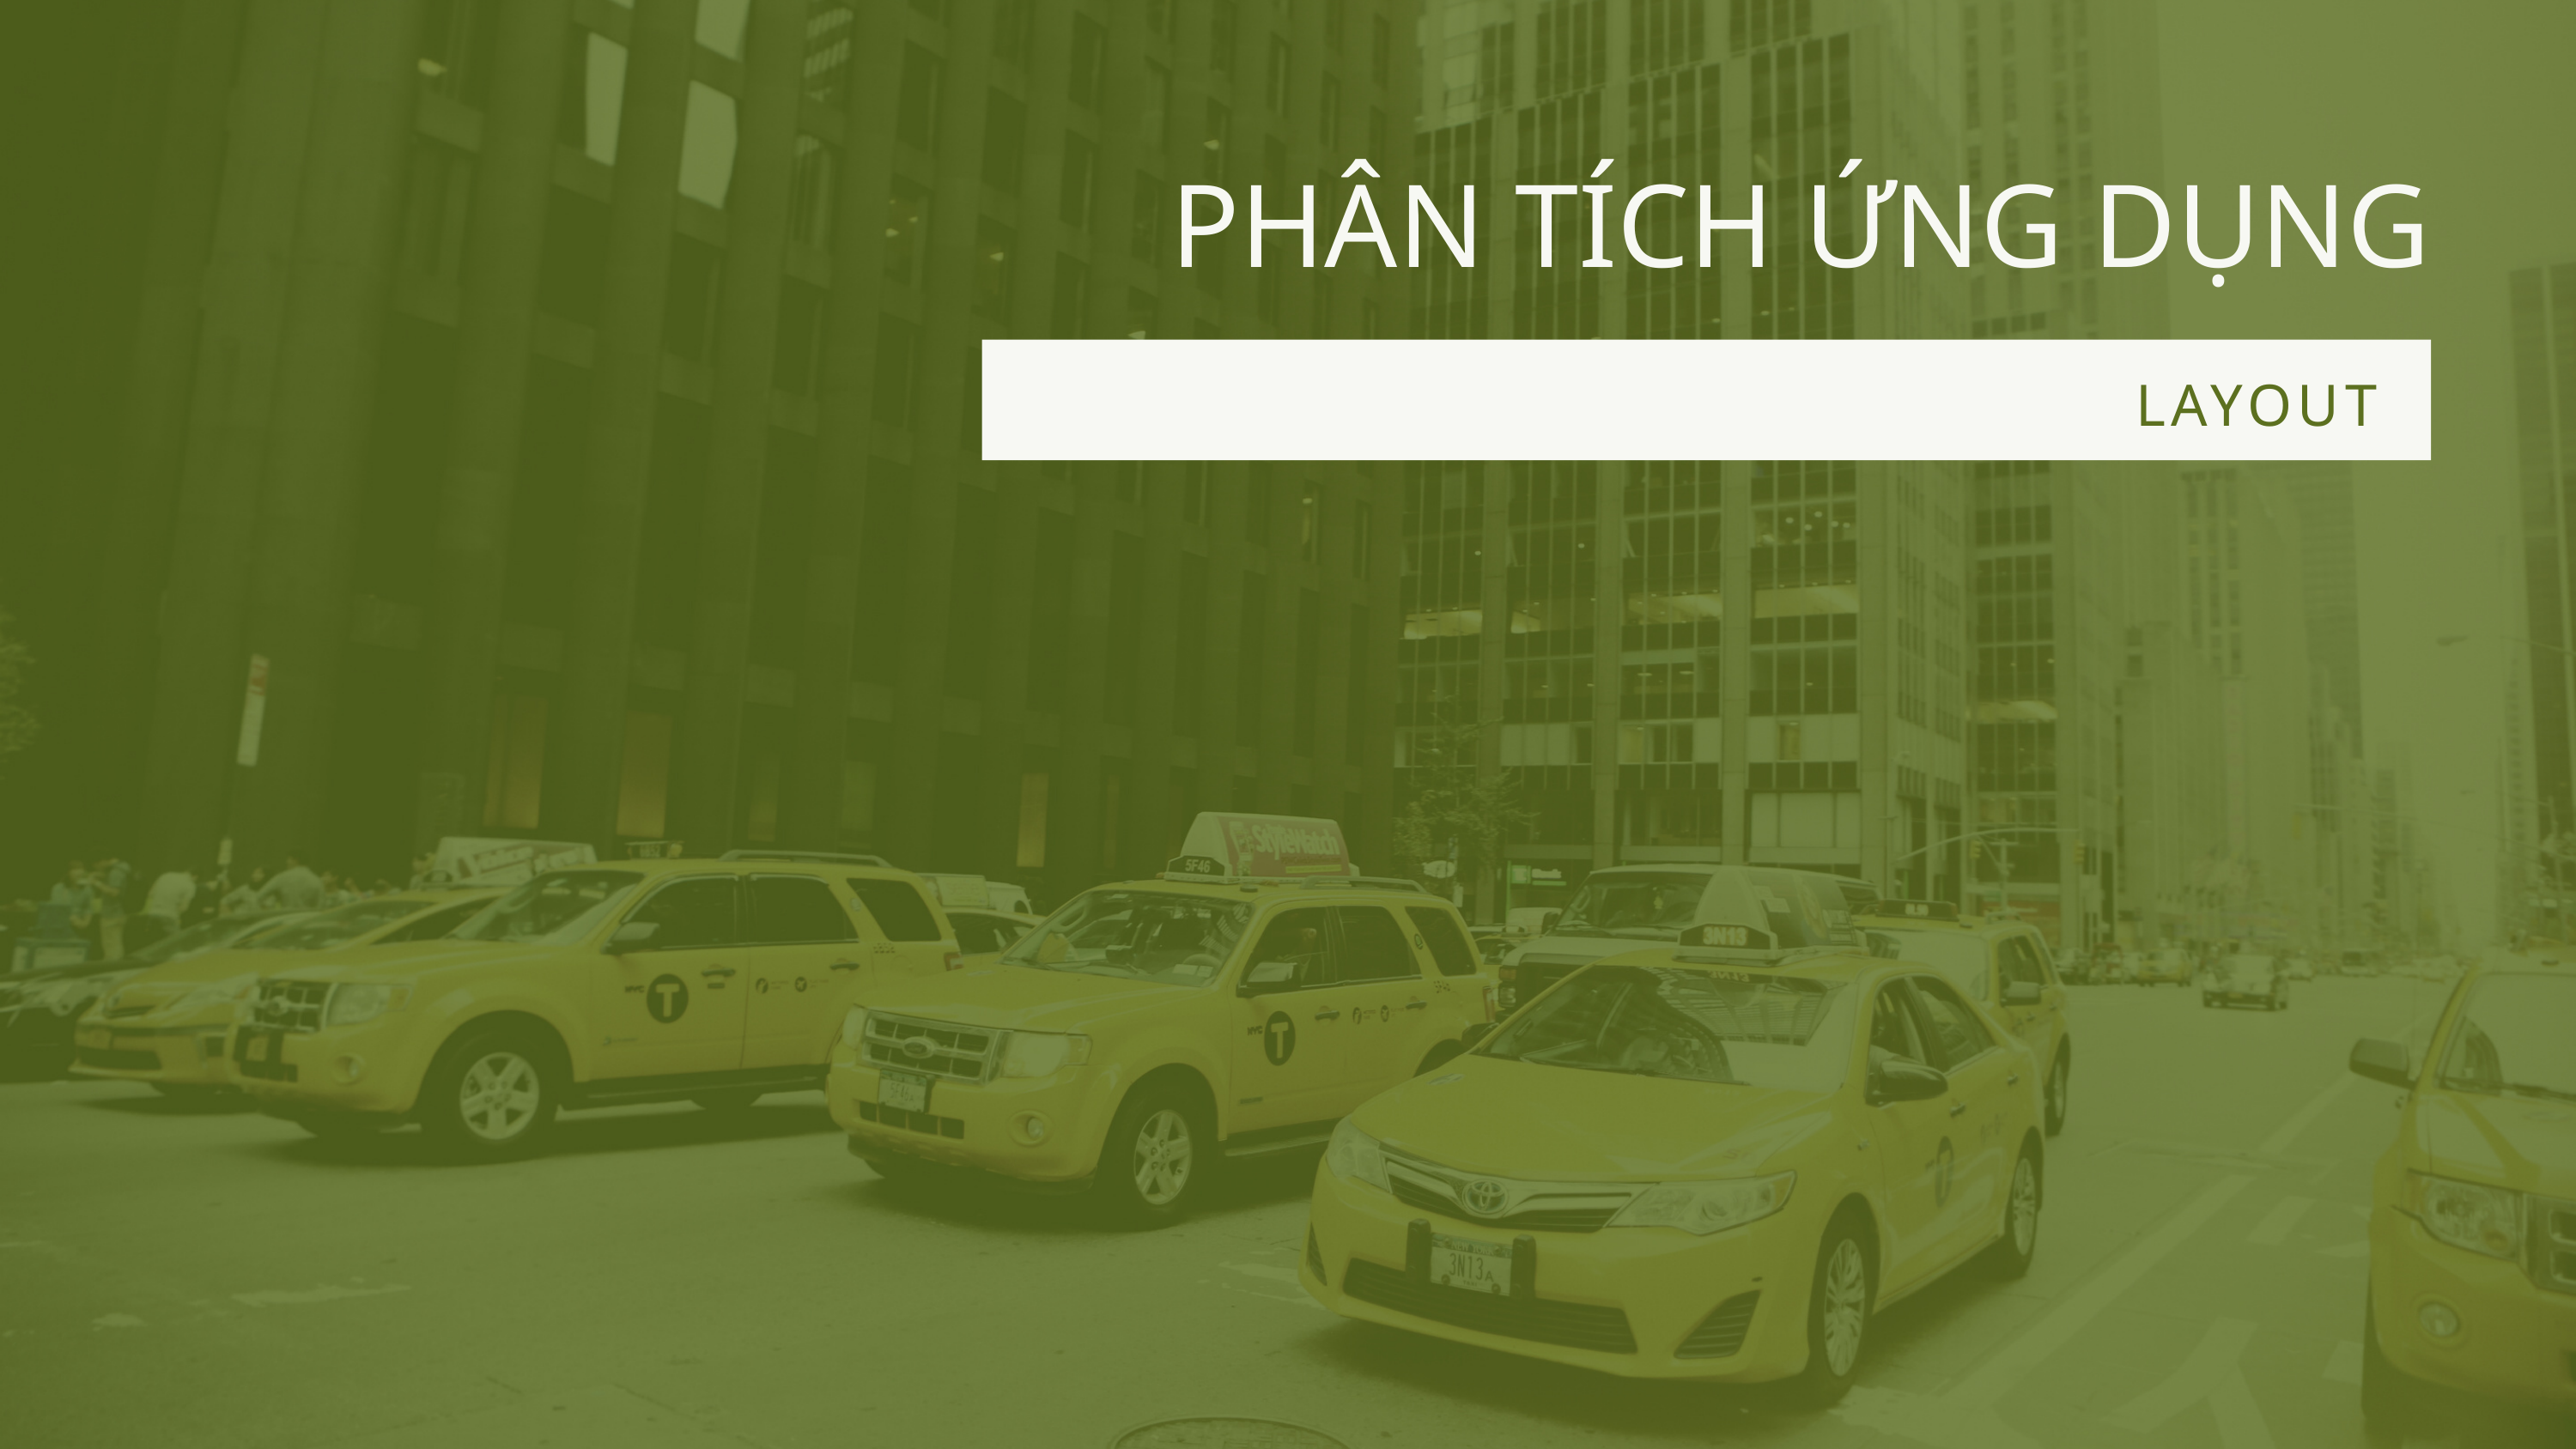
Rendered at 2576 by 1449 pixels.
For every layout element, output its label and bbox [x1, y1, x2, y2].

text_box [979, 144, 2432, 461]
picture [0, 0, 2576, 1449]
